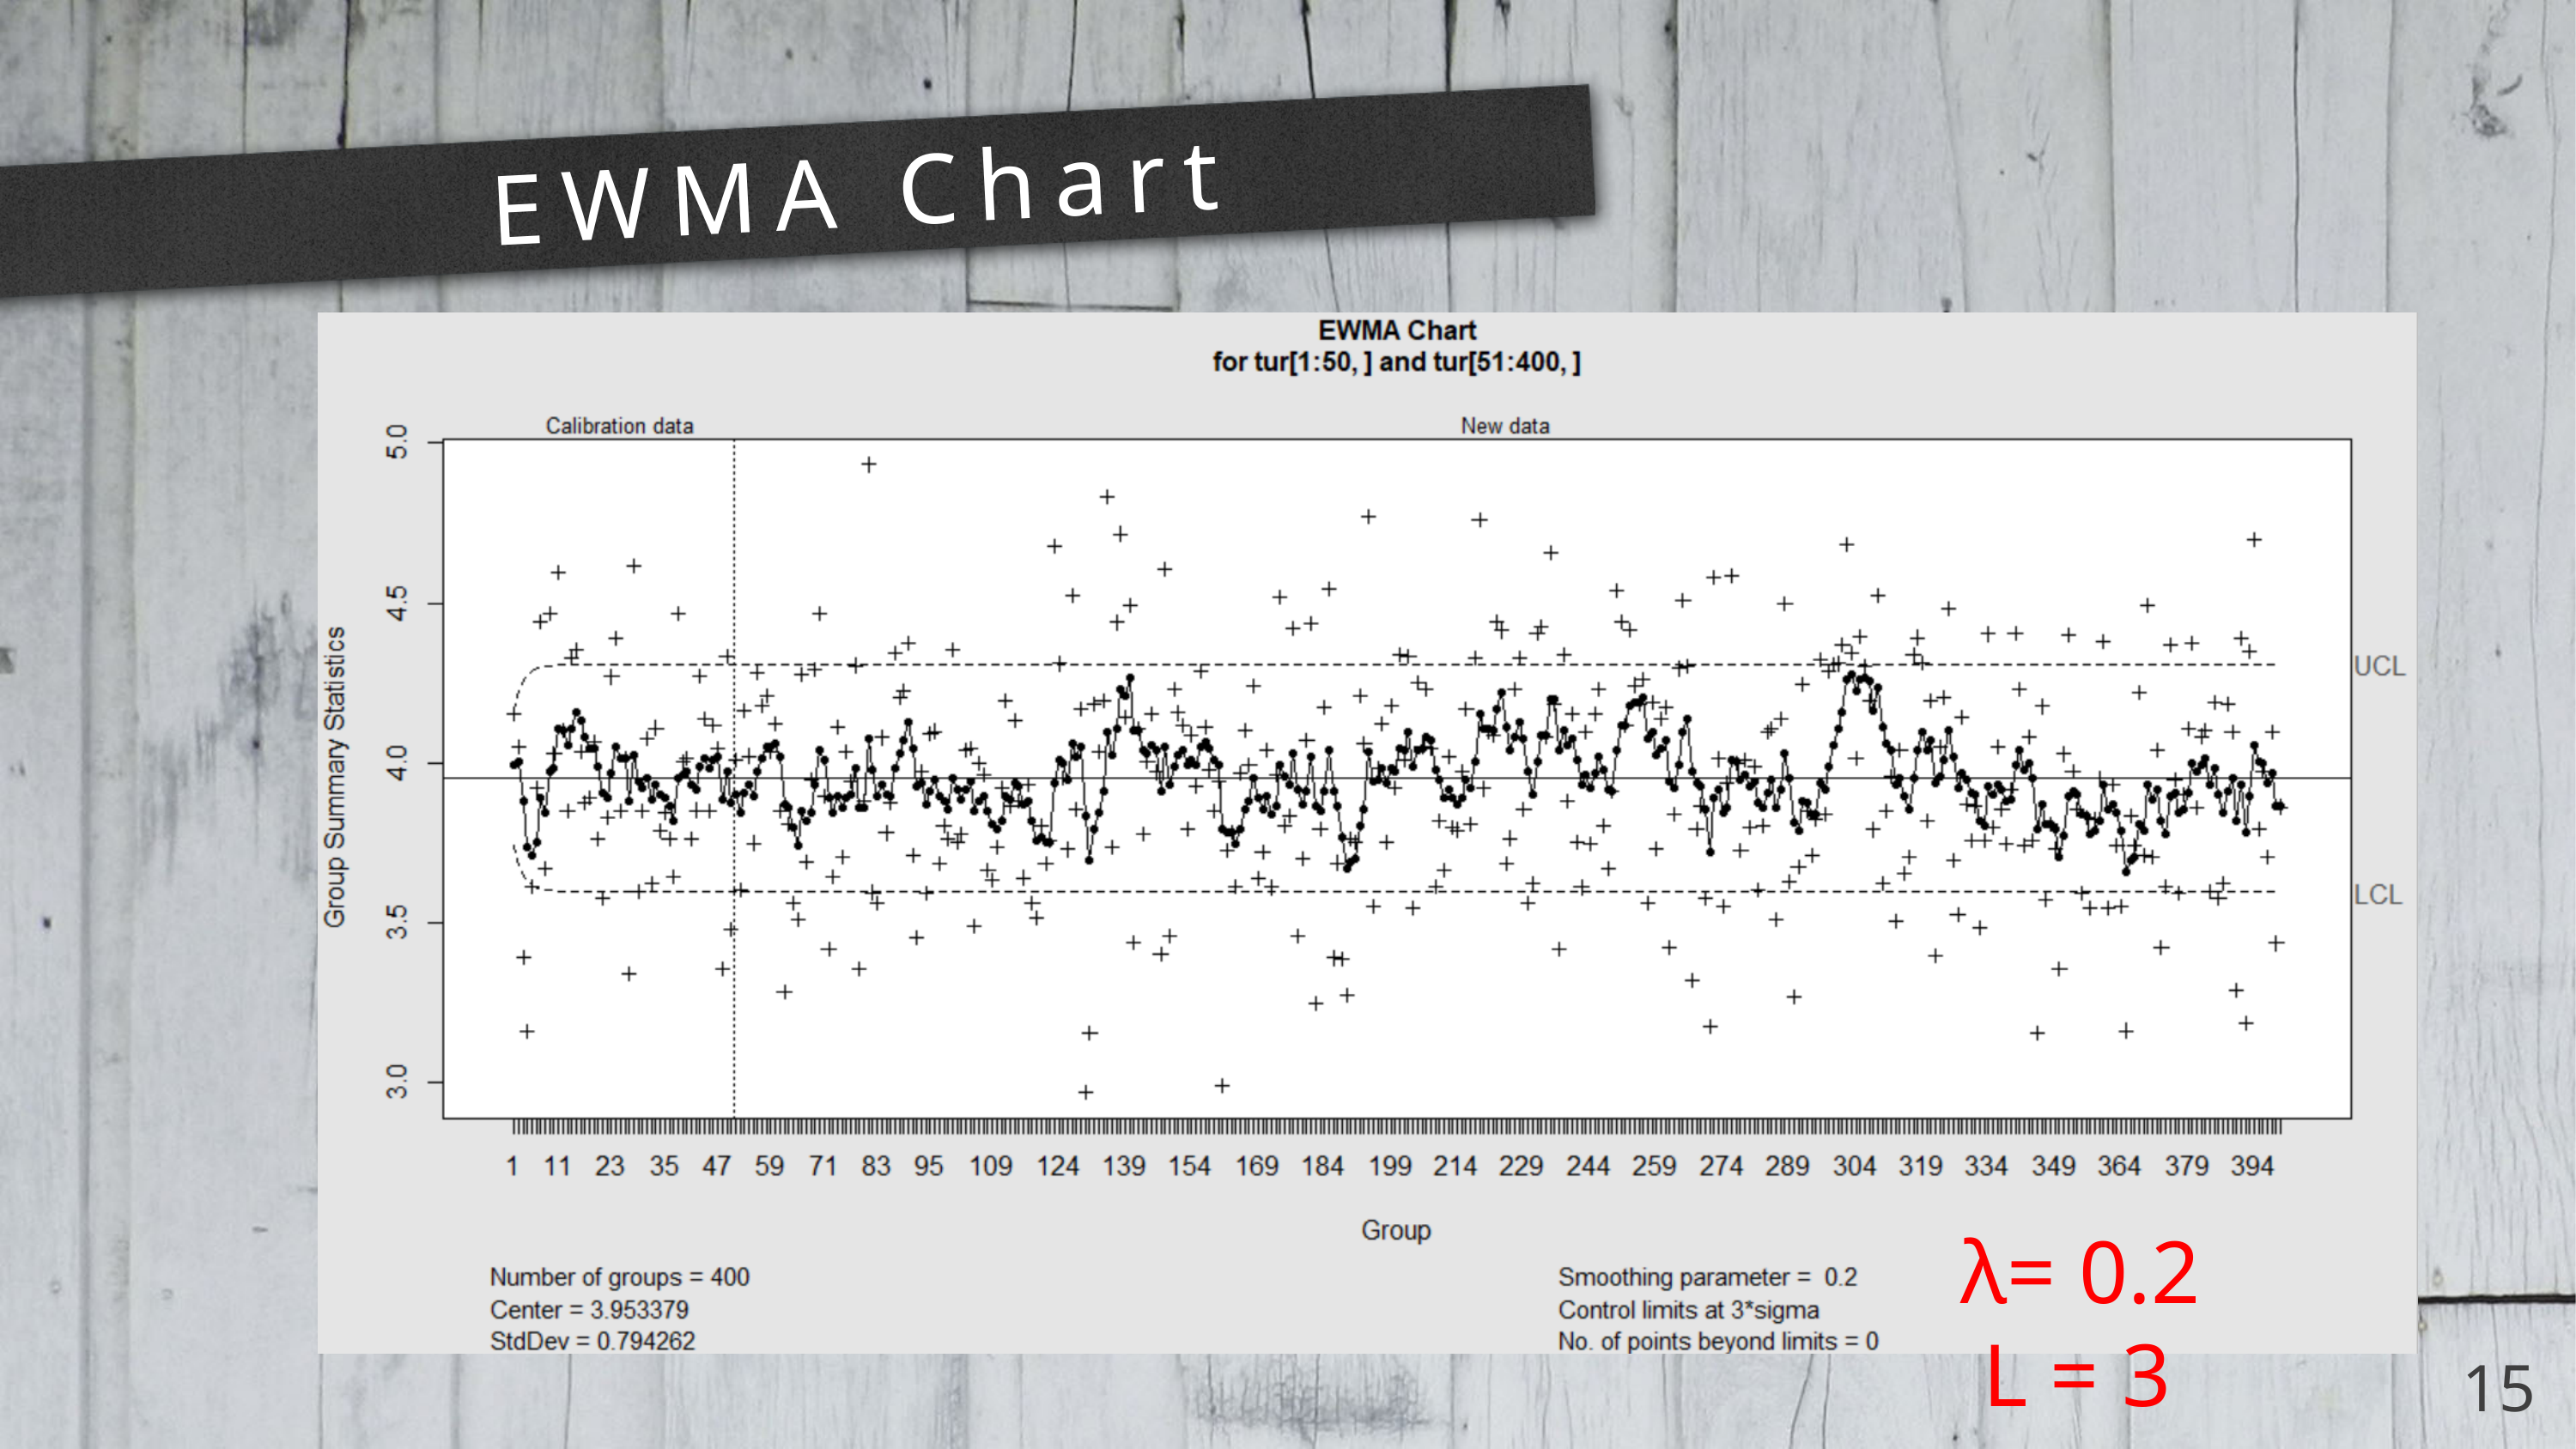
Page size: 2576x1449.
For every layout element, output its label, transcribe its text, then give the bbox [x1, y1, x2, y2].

text_box λ= 0.2 L = 3 [1948, 1211, 2499, 1449]
slide_number 15 [2499, 1353, 2549, 1430]
picture [0, 0, 2576, 1449]
title EWMA Chart [125, 63, 1584, 313]
